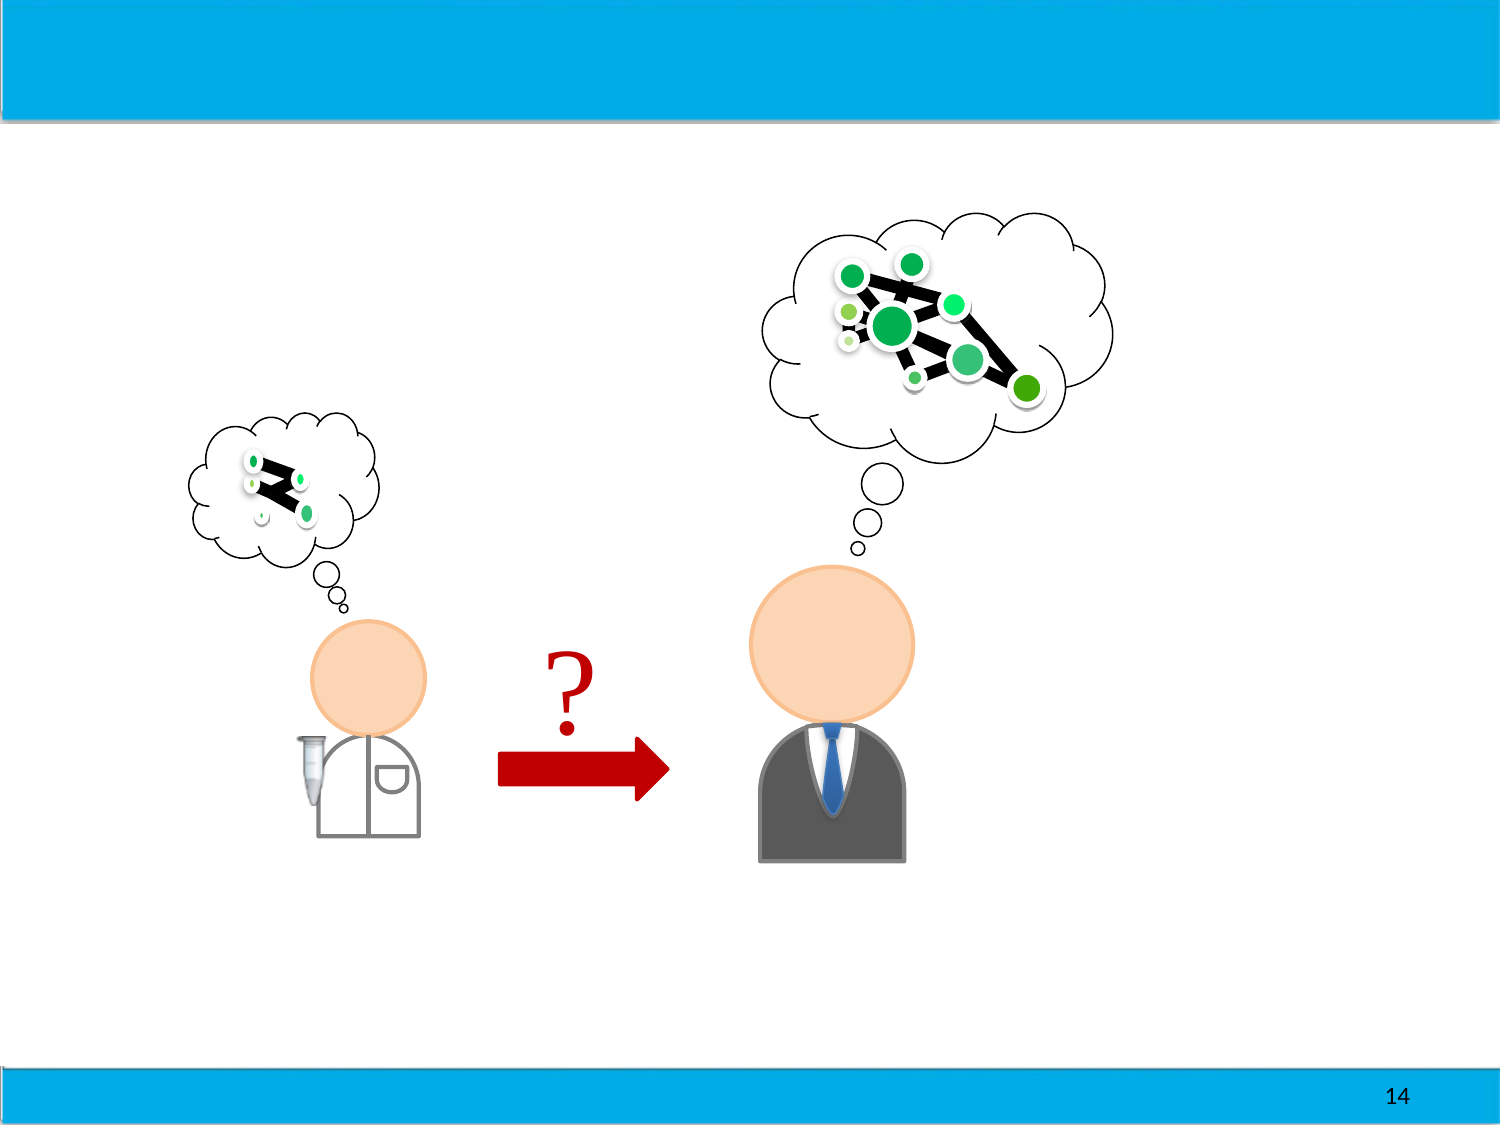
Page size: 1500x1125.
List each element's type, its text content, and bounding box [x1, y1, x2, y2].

picture [0, 1066, 1500, 1125]
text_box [293, 621, 426, 837]
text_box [246, 451, 316, 526]
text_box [188, 412, 380, 568]
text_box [750, 566, 914, 862]
text_box ? [527, 602, 602, 751]
text_box [497, 736, 670, 802]
picture [0, 0, 1500, 124]
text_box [762, 212, 1113, 463]
